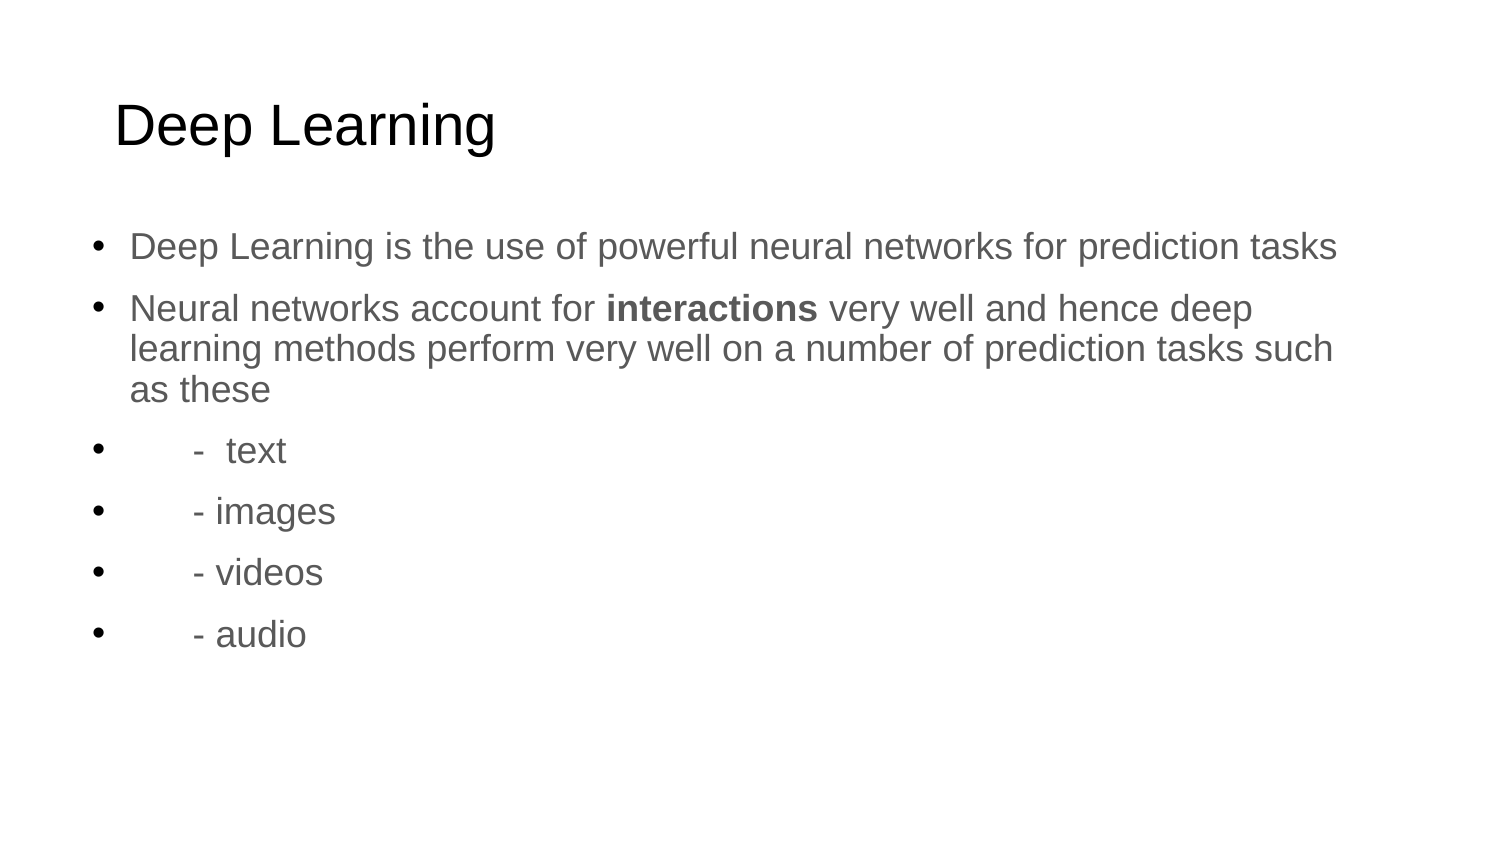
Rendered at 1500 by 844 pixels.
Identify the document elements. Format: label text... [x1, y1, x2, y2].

list Deep Learning is the use of powerful neural networks for prediction tasks Neural networks account for interactions very well and hence deep learning methods perform very well on a number of prediction tasks such as these - text - images - videos - audio [80, 221, 1375, 758]
title Deep Learning [103, 44, 1397, 208]
